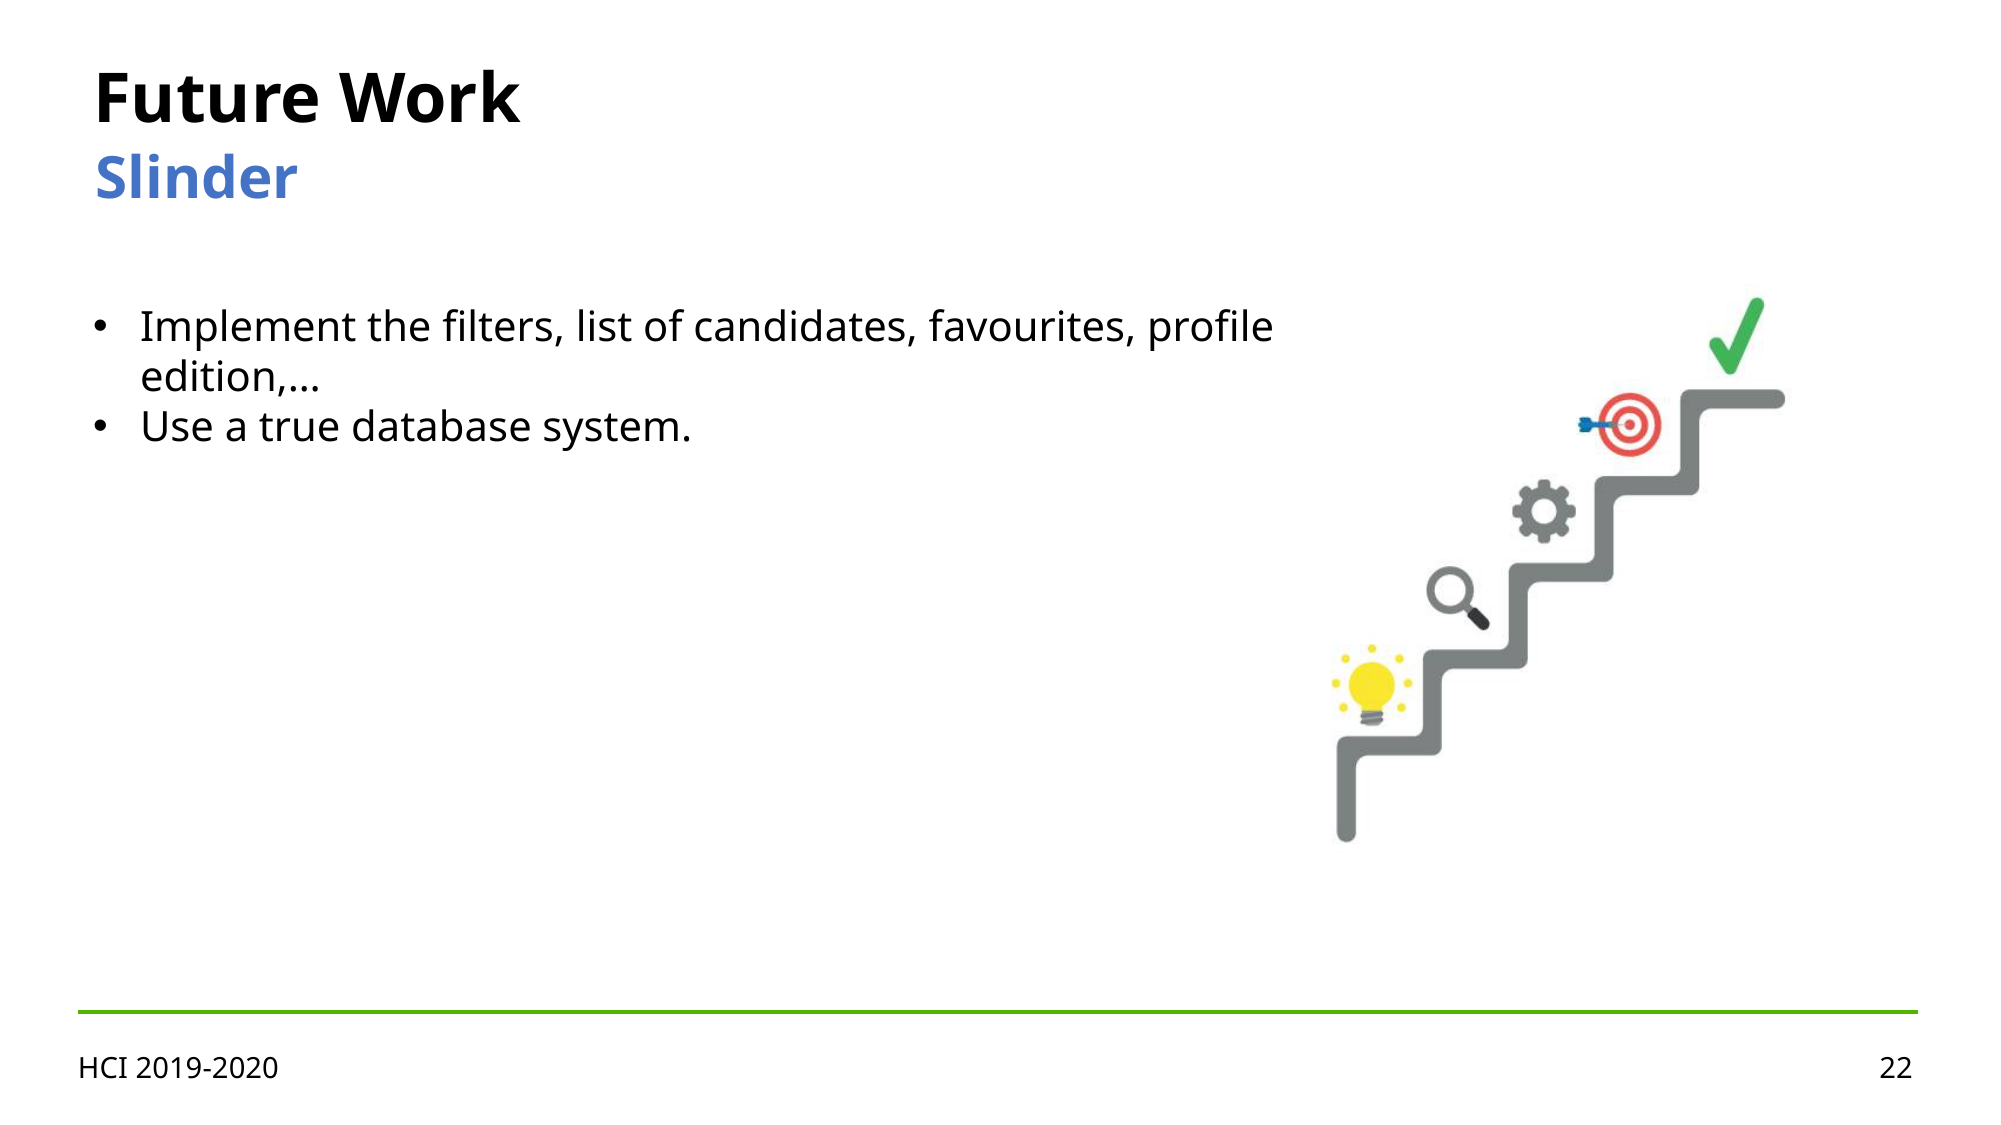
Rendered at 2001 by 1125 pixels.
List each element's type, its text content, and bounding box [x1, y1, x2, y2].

text_box 22 [1807, 1041, 1928, 1093]
picture [1199, 208, 1919, 934]
text_box HCI 2019-2020 [63, 1041, 502, 1093]
text_box Slinder [95, 140, 1922, 281]
text_box Implement the filters, list of candidates, favourites, profile edition,… Use a true database system. [78, 292, 1199, 508]
text_box Future Work [78, 54, 1922, 146]
